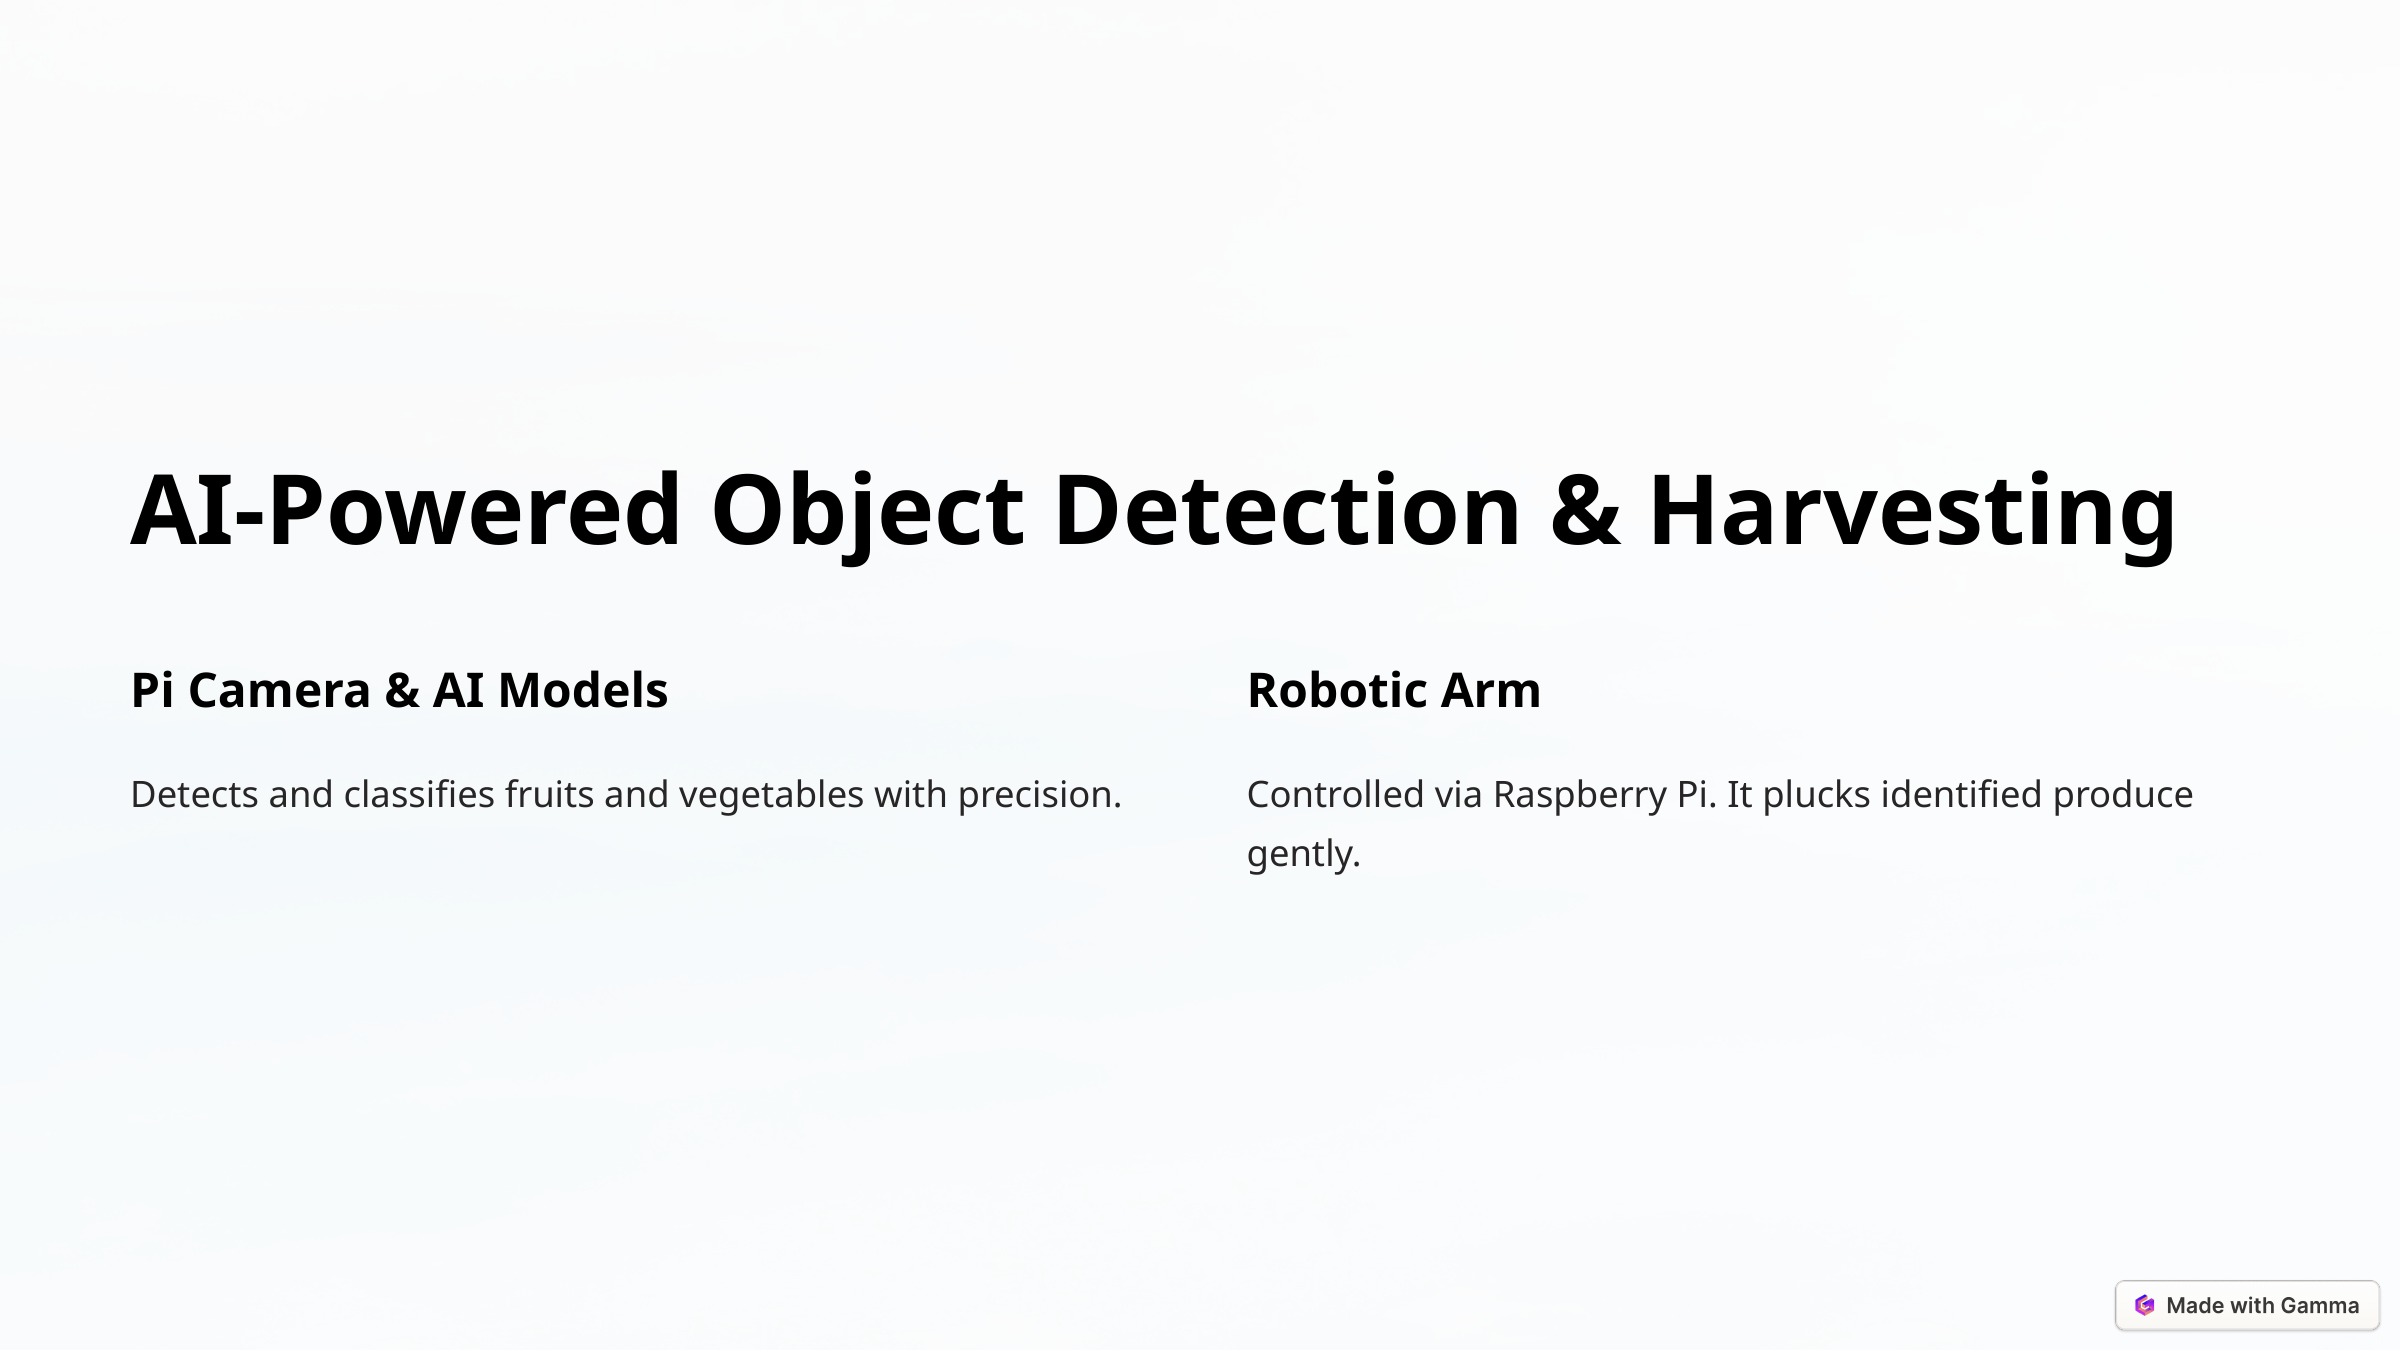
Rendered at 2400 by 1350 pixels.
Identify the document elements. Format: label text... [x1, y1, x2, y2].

picture [2106, 1271, 2389, 1339]
text_box Pi Camera & AI Models [130, 657, 645, 719]
text_box Detects and classifies fruits and vegetables with precision. [130, 755, 1155, 875]
text_box AI-Powered Object Detection & Harvesting [130, 442, 2023, 565]
text_box Controlled via Raspberry Pi. It plucks identified produce gently. [1246, 755, 2271, 875]
text_box Robotic Arm [1246, 657, 1735, 719]
